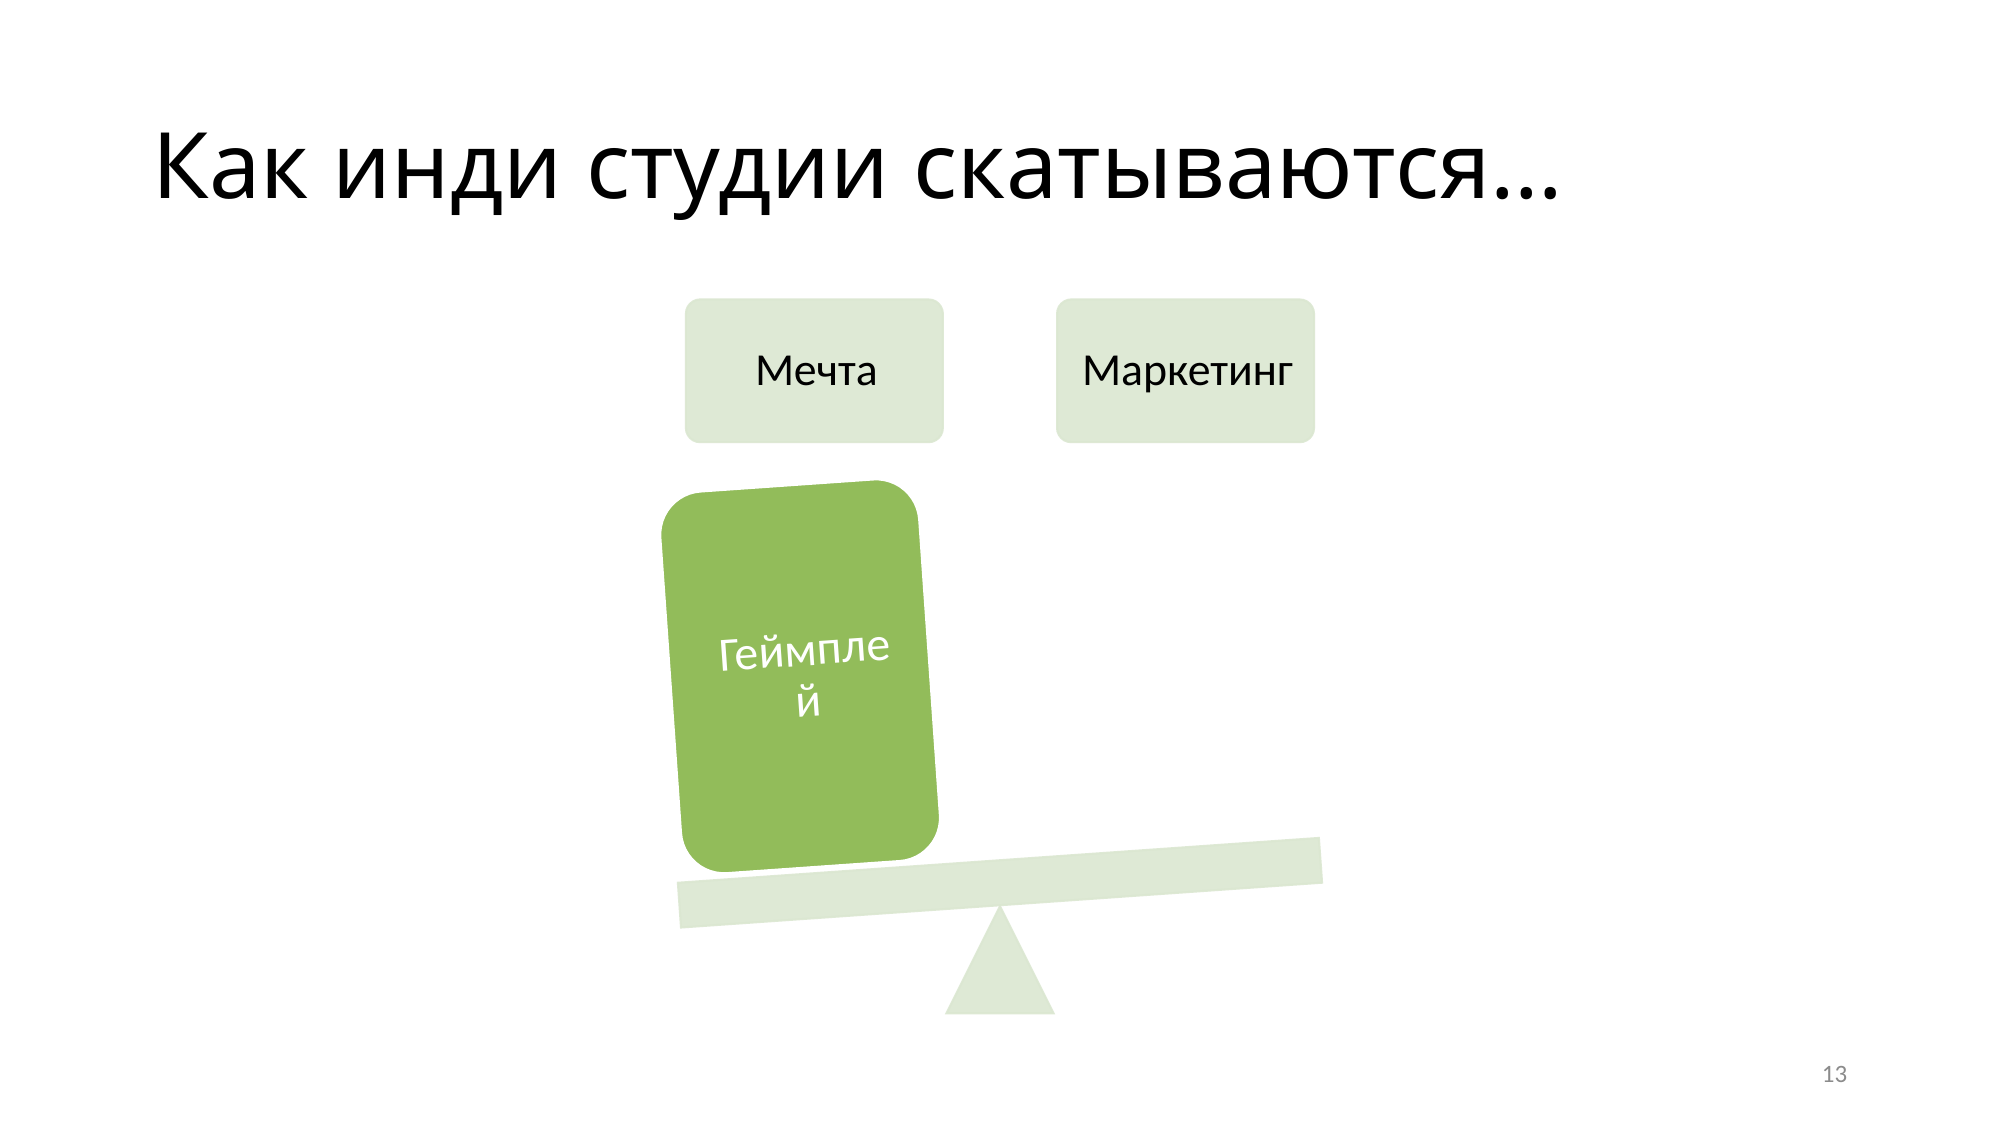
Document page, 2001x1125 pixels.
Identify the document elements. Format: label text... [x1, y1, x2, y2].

title Как инди студии скатываются… [137, 59, 1863, 278]
slide_number 13 [1412, 1042, 1863, 1103]
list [137, 299, 1863, 1014]
